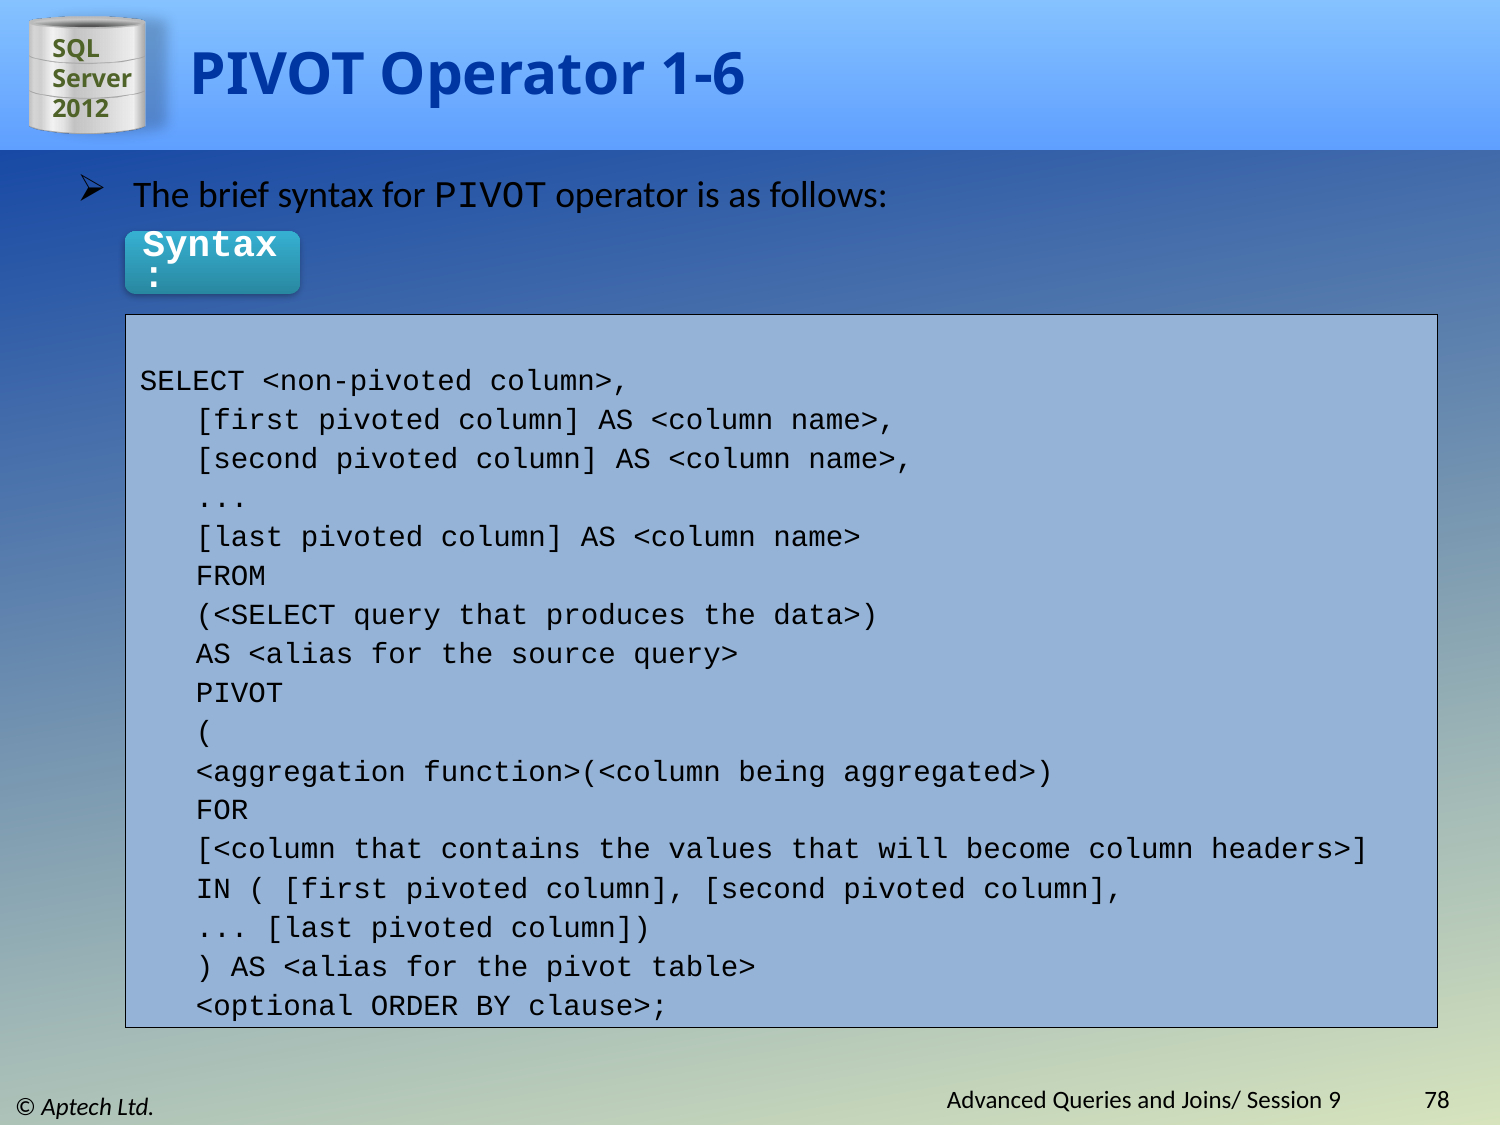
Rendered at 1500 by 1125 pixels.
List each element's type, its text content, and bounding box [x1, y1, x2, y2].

text_box SELECT <non-pivoted column>, [first pivoted column] AS <column name>, [second pivoted column] AS <column name>, ... [last pivoted column] AS <column name> FROM (<SELECT query that produces the data>) AS <alias for the source query> PIVOT ( <aggregation function>(<column being aggregated>) FOR [<column that contains the values that will become column headers>] IN ( [first pivoted column], [second pivoted column], ... [last pivoted column]) ) AS <alias for the pivot table> <optional ORDER BY clause>; [125, 314, 1438, 1028]
title PIVOT Operator 1-6 [174, 37, 1426, 106]
text_box The brief syntax for PIVOT operator is as follows: [62, 162, 1463, 223]
footer Advanced Queries and Joins/ Session 9 [375, 1084, 1363, 1113]
slide_number 78 [1363, 1084, 1465, 1113]
picture [24, 0, 150, 150]
text_box Syntax: [125, 231, 301, 294]
